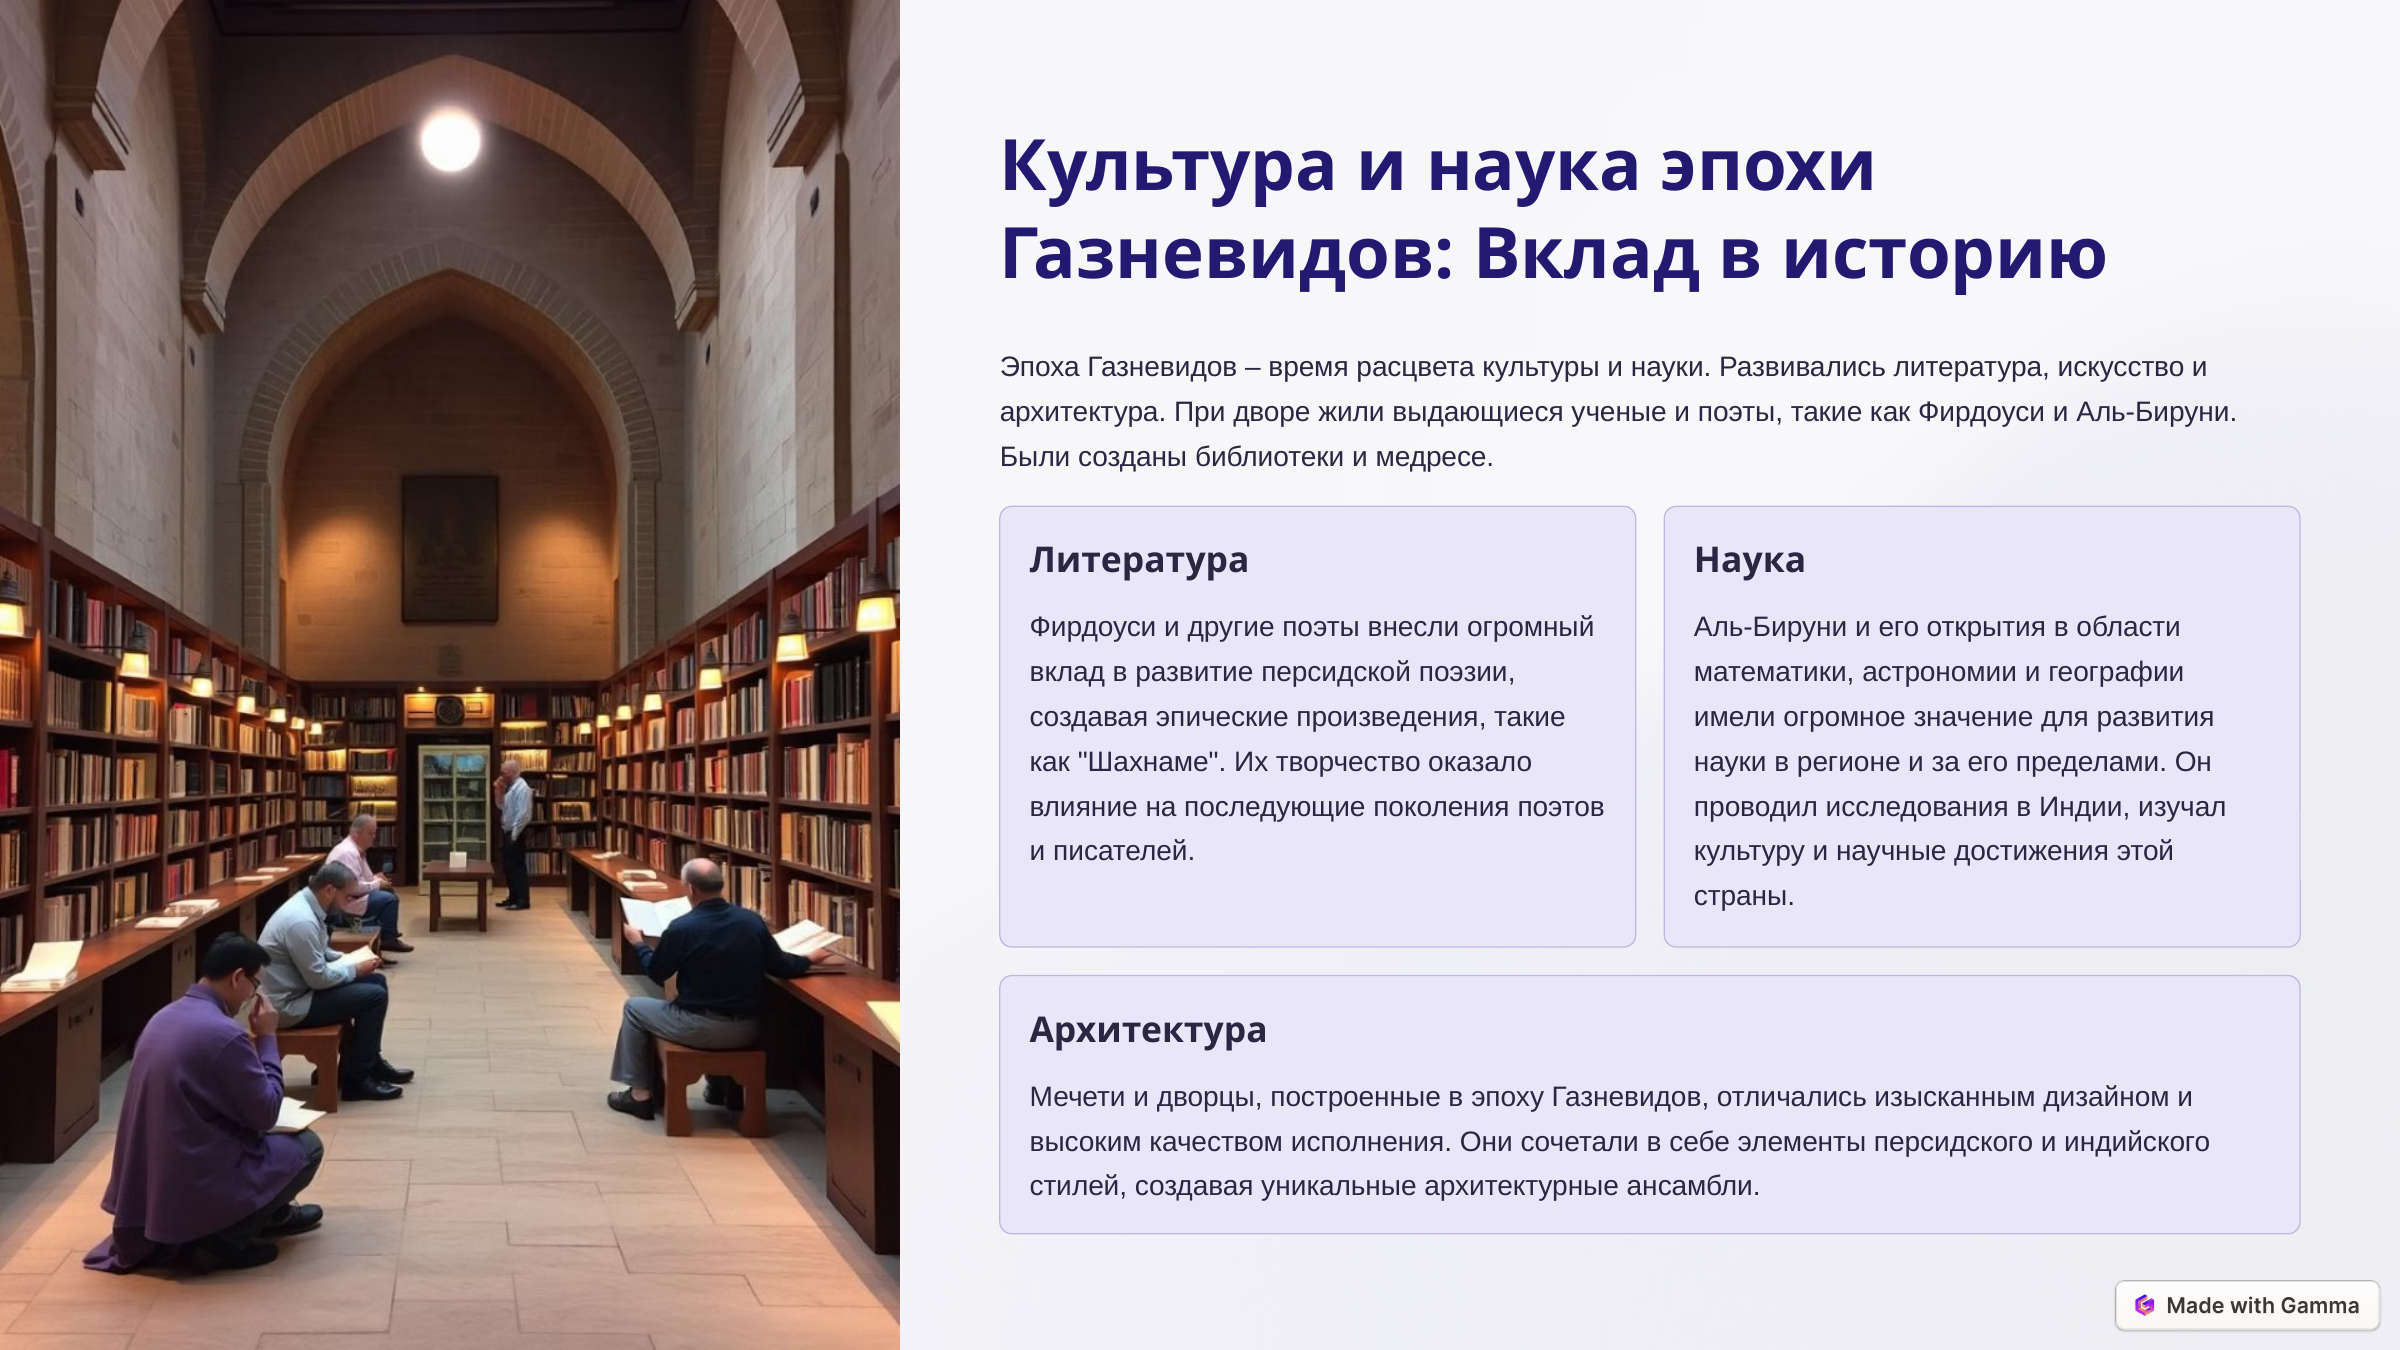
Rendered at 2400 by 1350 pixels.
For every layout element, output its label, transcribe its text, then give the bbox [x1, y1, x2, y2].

text_box Эпоха Газневидов – время расцвета культуры и науки. Развивались литература, искусство и архитектура. При дворе жили выдающиеся ученые и поэты, такие как Фирдоуси и Аль-Бируни. Были созданы библиотеки и медресе. [999, 337, 2301, 475]
text_box Наука [1694, 536, 2051, 581]
text_box Мечети и дворцы, построенные в эпоху Газневидов, отличались изысканным дизайном и высоким качеством исполнения. Они сочетали в себе элементы персидского и индийского стилей, создавая уникальные архитектурные ансамбли. [1029, 1067, 2271, 1205]
text_box Культура и наука эпохи Газневидов: Вклад в историю [999, 116, 2301, 295]
text_box Фирдоуси и другие поэты внесли огромный вклад в развитие персидской поэзии, создавая эпические произведения, такие как "Шахнаме". Их творчество оказало влияние на последующие поколения поэтов и писателей. [1029, 597, 1606, 872]
picture [2106, 1271, 2389, 1339]
text_box [999, 975, 2301, 1234]
text_box Литература [1029, 536, 1387, 581]
text_box [999, 506, 1636, 948]
text_box [1664, 506, 2301, 948]
text_box Архитектура [1029, 1005, 1387, 1051]
picture [0, 0, 900, 1350]
text_box Аль-Бируни и его открытия в области математики, астрономии и географии имели огромное значение для развития науки в регионе и за его пределами. Он проводил исследования в Индии, изучал культуру и научные достижения этой страны. [1693, 597, 2271, 918]
